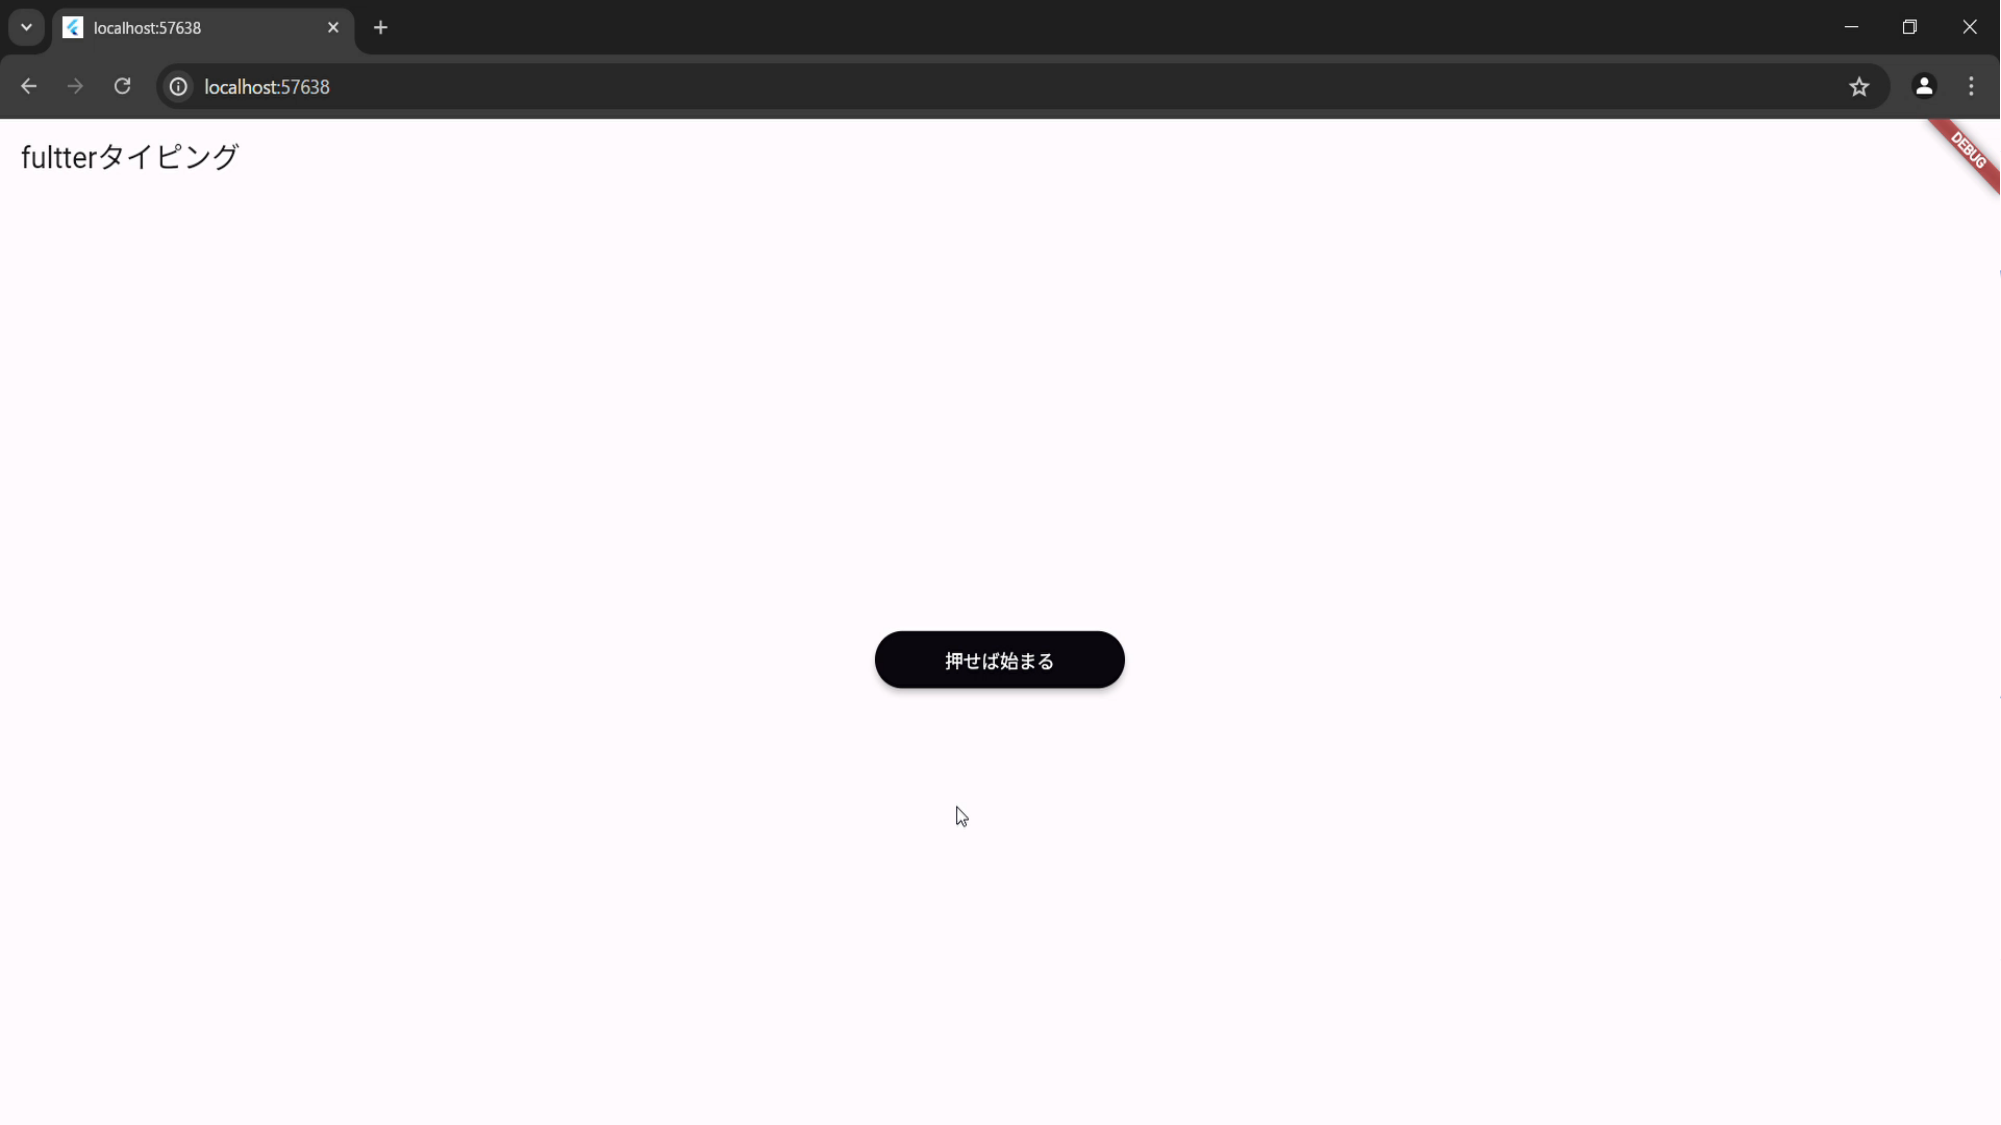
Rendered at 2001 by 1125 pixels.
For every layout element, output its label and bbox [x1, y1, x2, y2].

text_box [0, 0, 2000, 1125]
